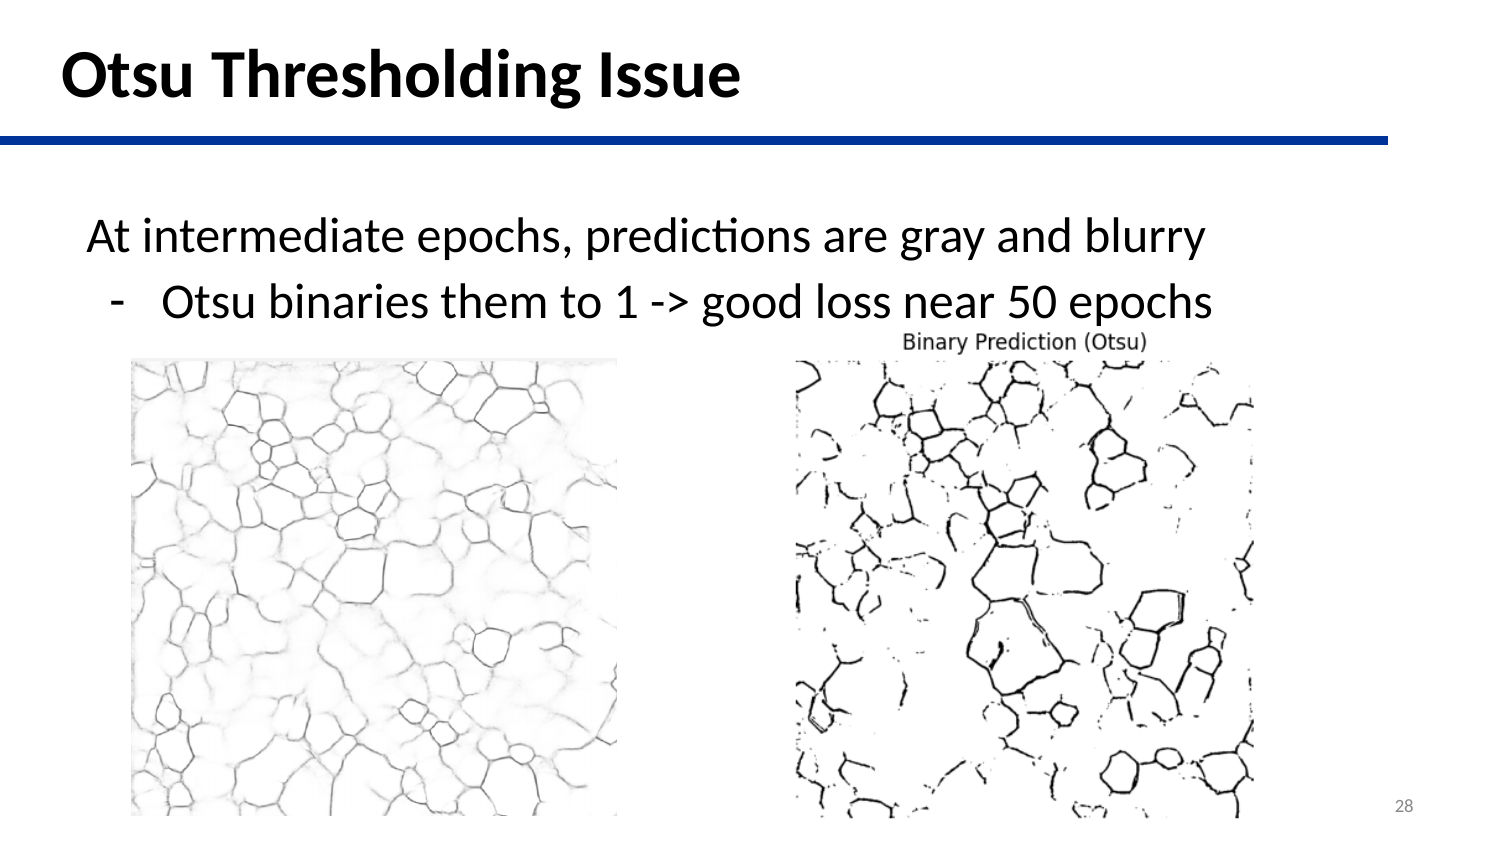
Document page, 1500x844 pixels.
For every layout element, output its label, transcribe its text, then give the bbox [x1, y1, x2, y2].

picture [777, 326, 1291, 844]
title Otsu Thresholding Issue [50, 0, 1500, 141]
list At intermediate epochs, predictions are gray and blurry Otsu binaries them to 1 -> good loss near 50 epochs [75, 196, 1425, 754]
slide_number ‹#› [1295, 782, 1425, 827]
picture [130, 358, 618, 816]
